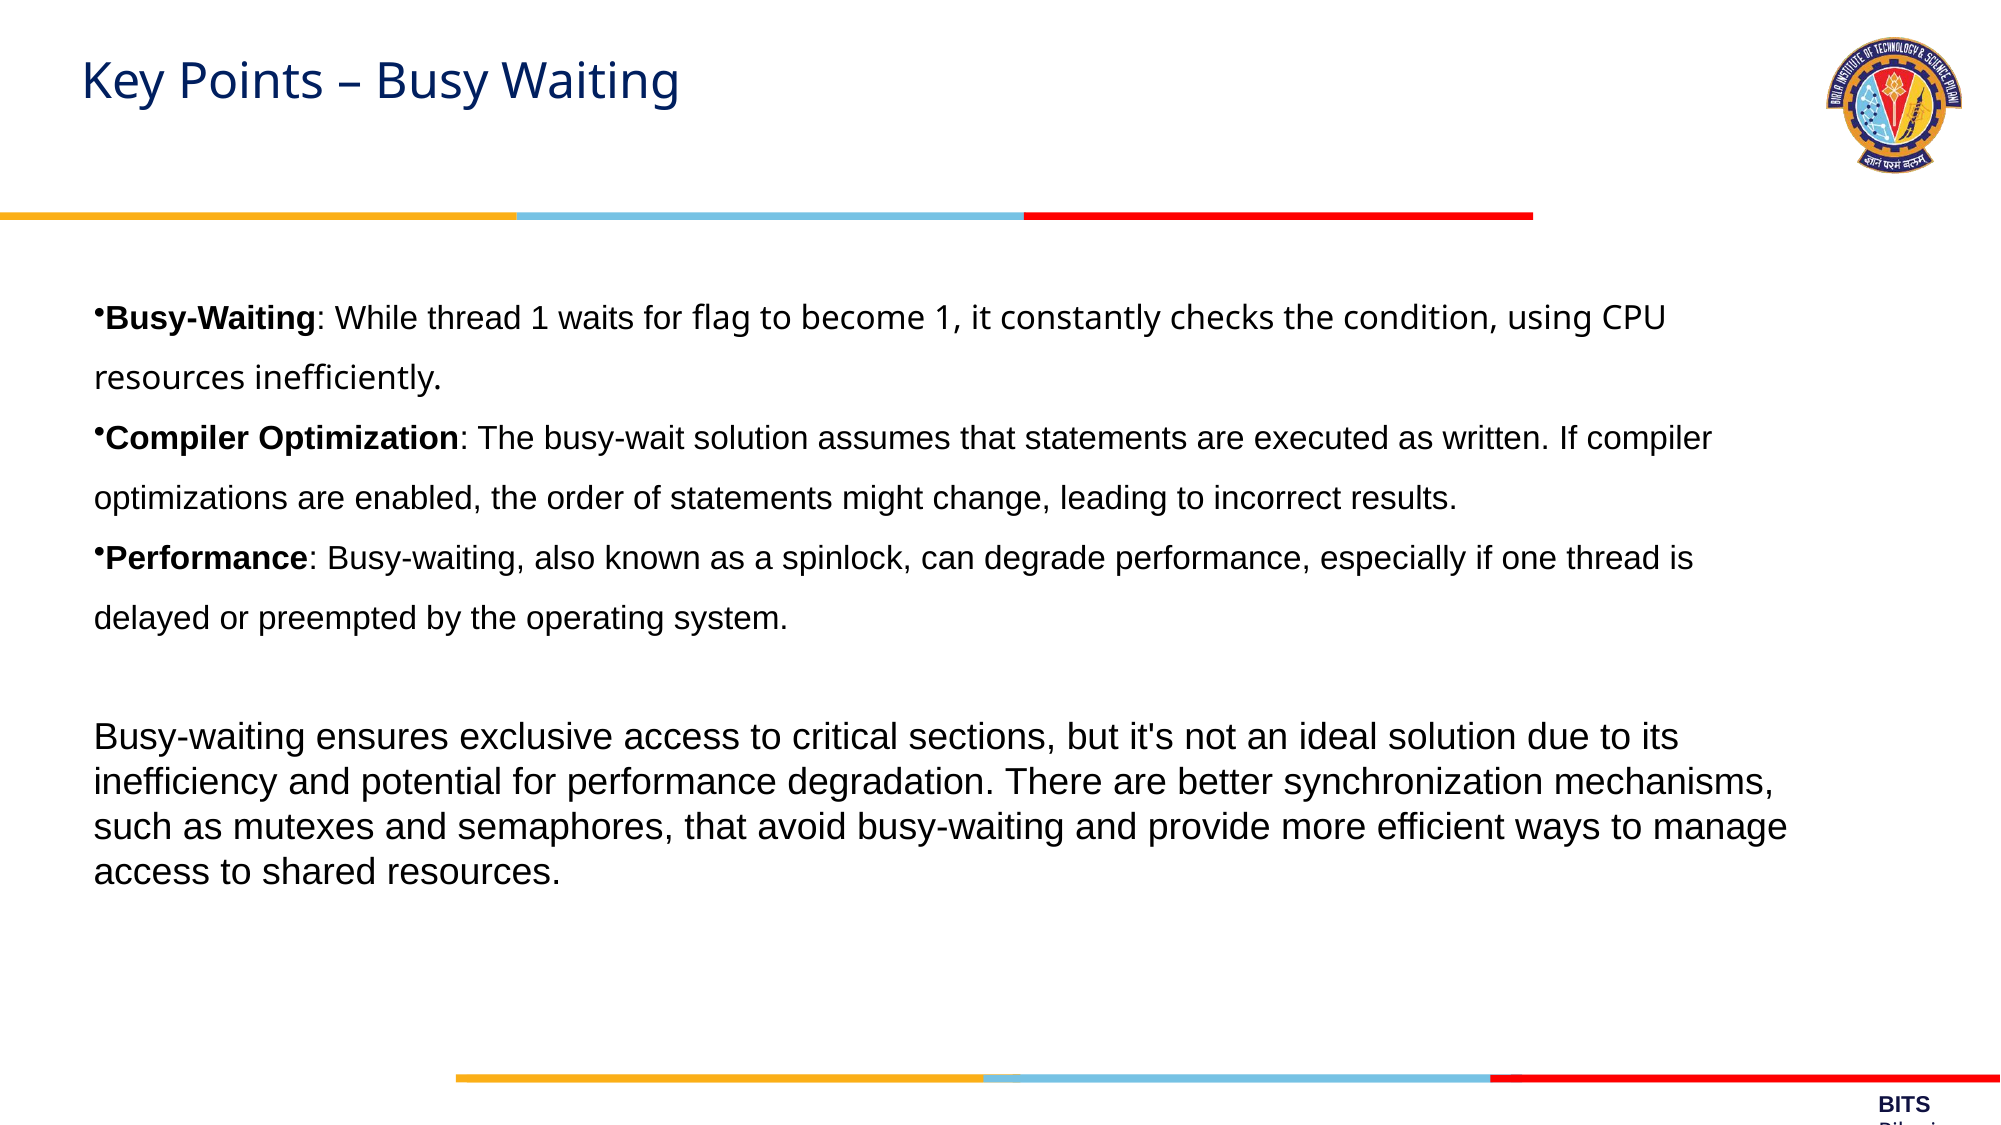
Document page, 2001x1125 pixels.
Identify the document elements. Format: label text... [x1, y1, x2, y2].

title Key Points – Busy Waiting [79, 46, 1921, 236]
picture [1826, 37, 1963, 175]
footer BITS Pilani [1876, 1089, 1995, 1125]
text_box Busy-Waiting: While thread 1 waits for flag to become 1, it constantly checks the condition, using CPU resources inefficiently. Compiler Optimization: The busy-wait solution assumes that statements are executed as written. If compiler optimizations are enabled, the order of statements might change, leading to incorrect results. Performance: Busy-waiting, also known as a spinlock, can degrade performance, especially if one thread is delayed or preempted by the operating system. [78, 268, 1800, 644]
text_box Busy-waiting ensures exclusive access to critical sections, but it's not an ideal solution due to its inefficiency and potential for performance degradation. There are better synchronization mechanisms, such as mutexes and semaphores, that avoid busy-waiting and provide more efficient ways to manage access to shared resources. [78, 704, 1827, 900]
